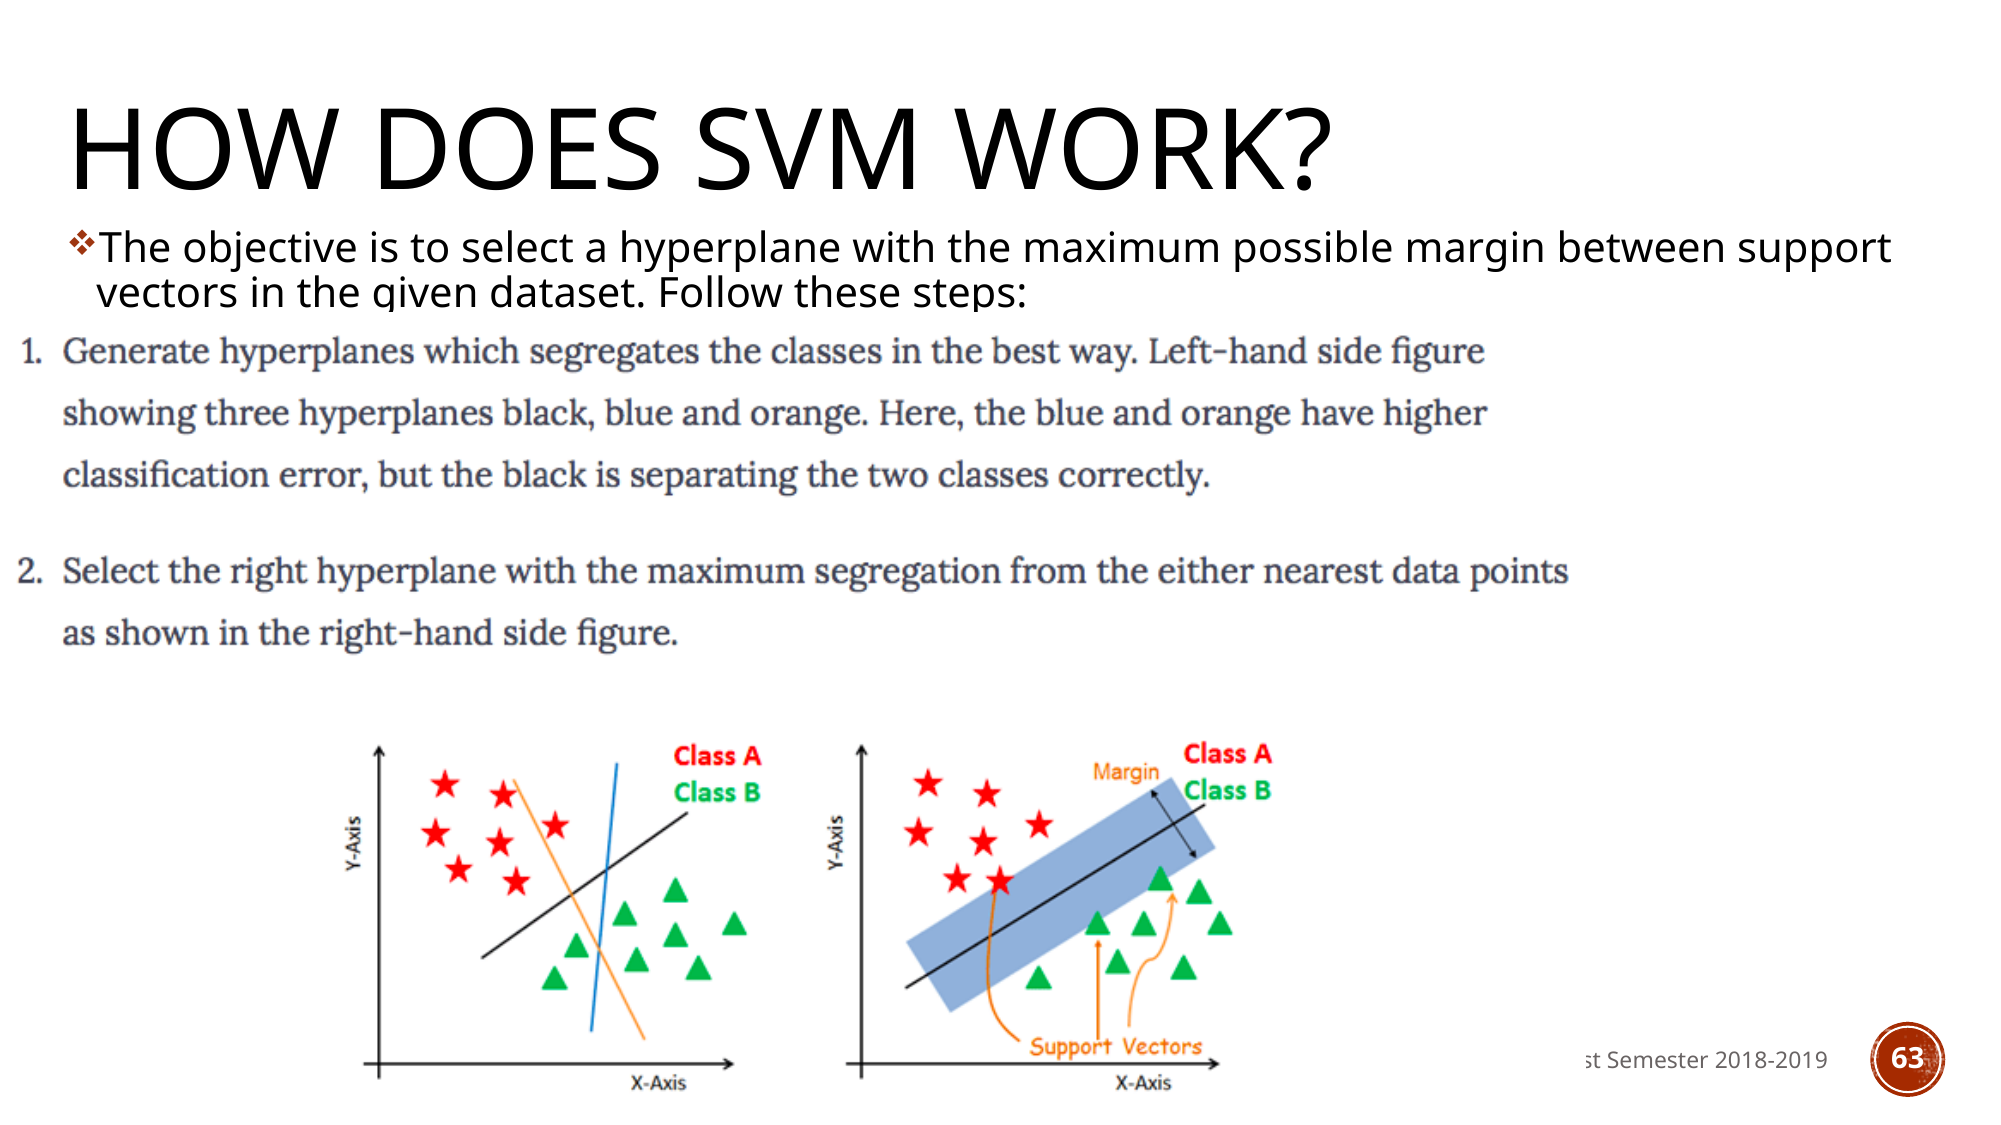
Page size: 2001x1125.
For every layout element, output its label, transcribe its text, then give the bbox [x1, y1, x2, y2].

title How does SVM work? [51, 49, 1920, 219]
slide_number First Semester 2018-2019 [1586, 1028, 1844, 1089]
slide_number 63 [1855, 1028, 1961, 1089]
picture [2, 312, 1586, 1121]
list The objective is to select a hyperplane with the maximum possible margin between support vectors in the given dataset. Follow these steps: [51, 219, 1920, 1013]
